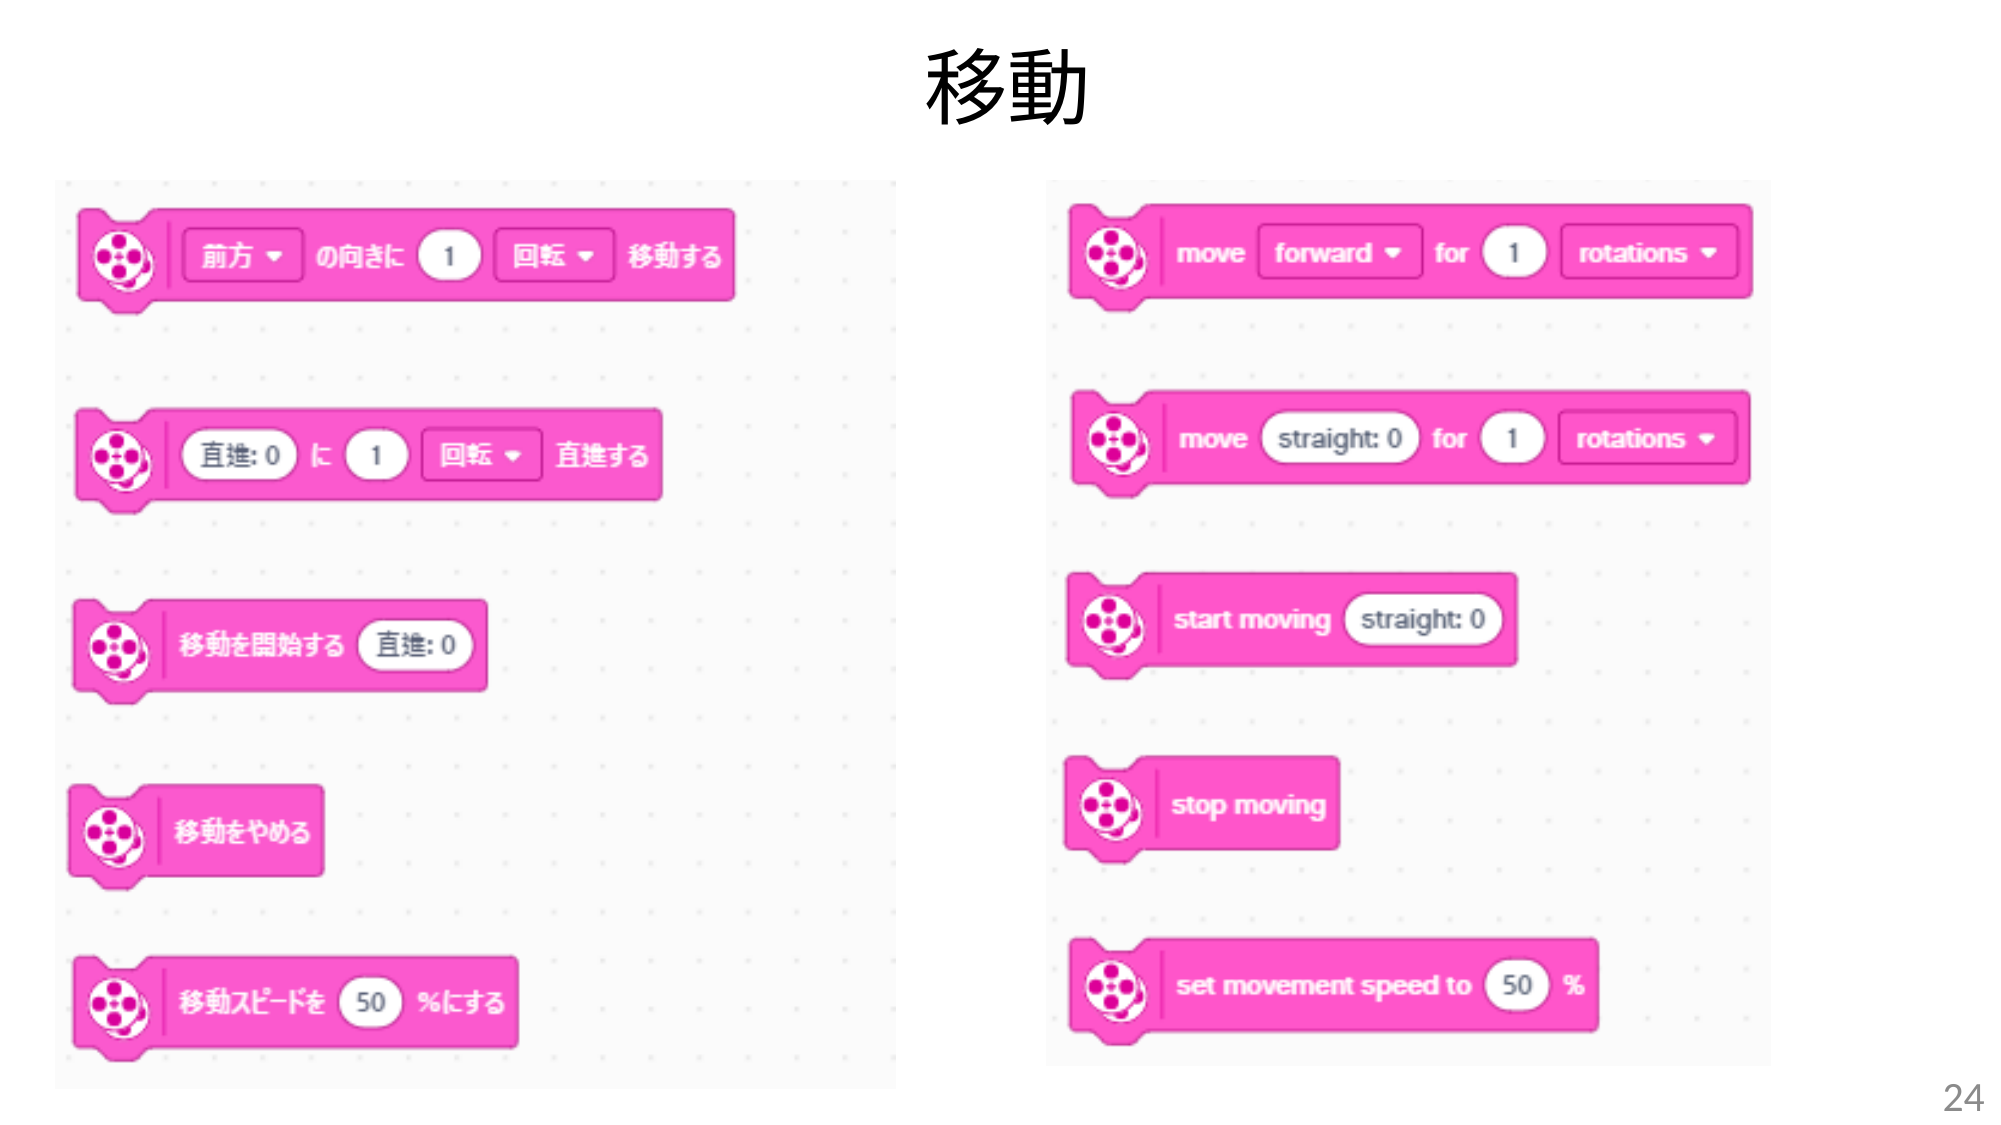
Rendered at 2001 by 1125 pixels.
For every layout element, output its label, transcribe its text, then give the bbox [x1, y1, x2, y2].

picture [1046, 180, 1771, 1066]
picture [54, 180, 897, 1089]
title 移動 [55, 14, 1961, 157]
slide_number 24 [1881, 1065, 2000, 1125]
